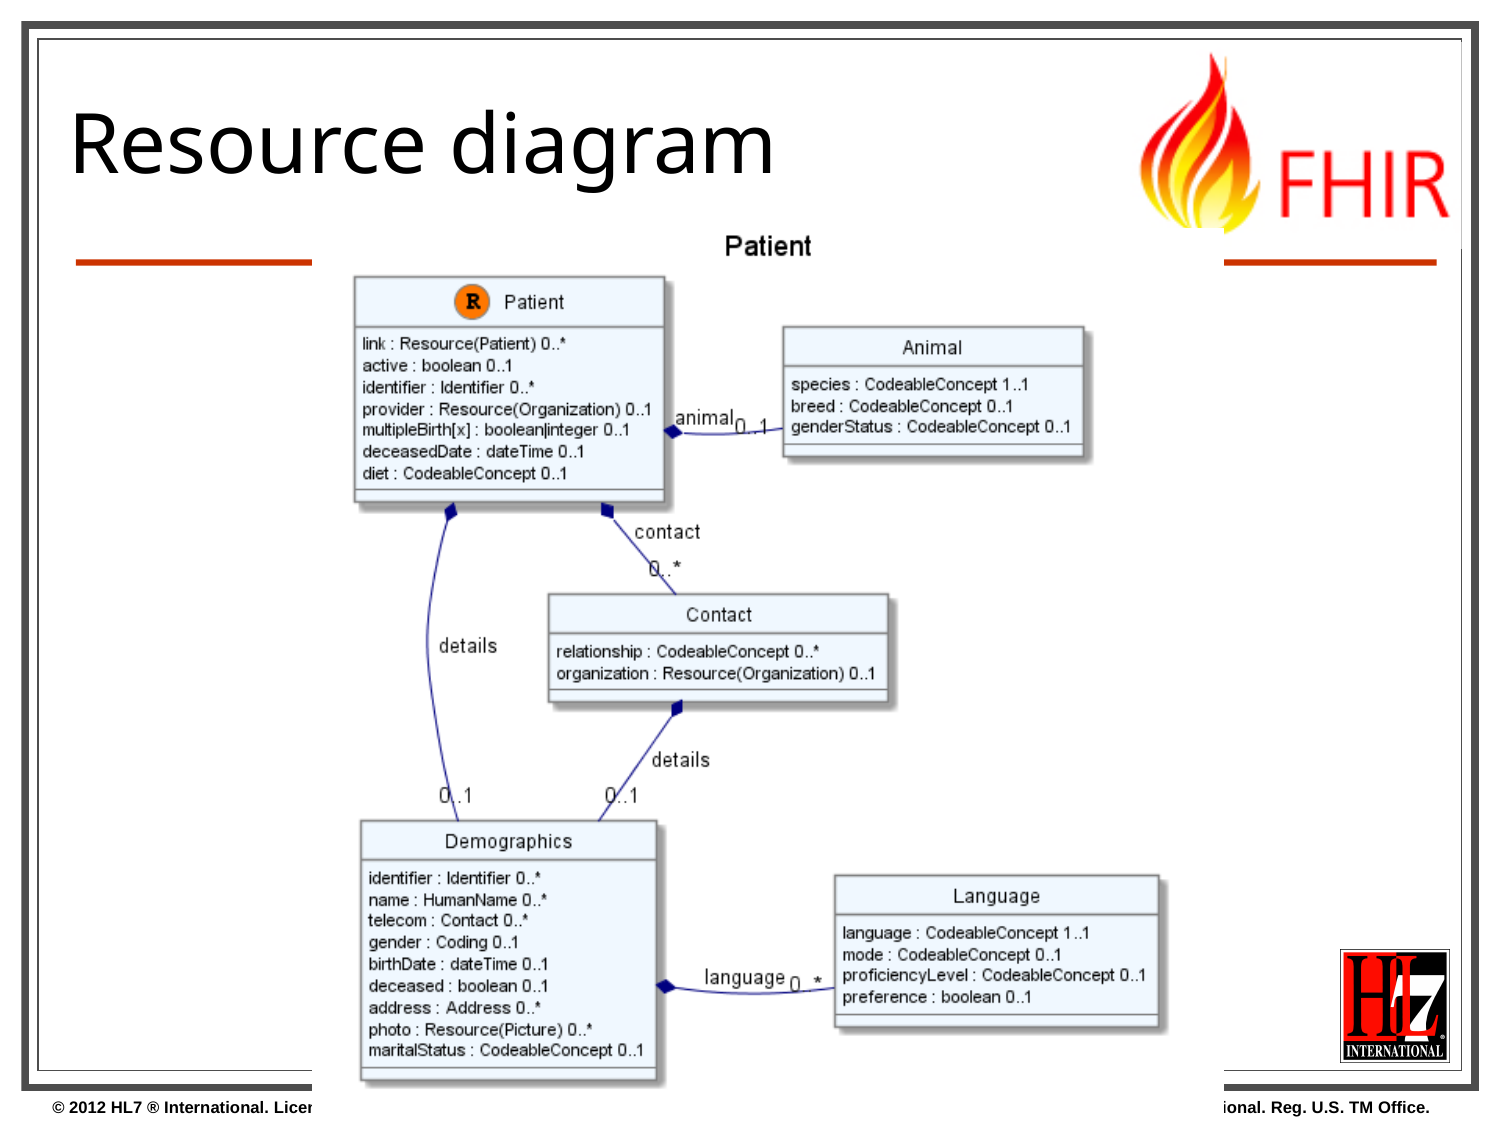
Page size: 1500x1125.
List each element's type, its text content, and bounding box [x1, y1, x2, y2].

picture [1340, 949, 1450, 1063]
title Resource diagram [53, 54, 1128, 244]
picture [312, 42, 1462, 1125]
